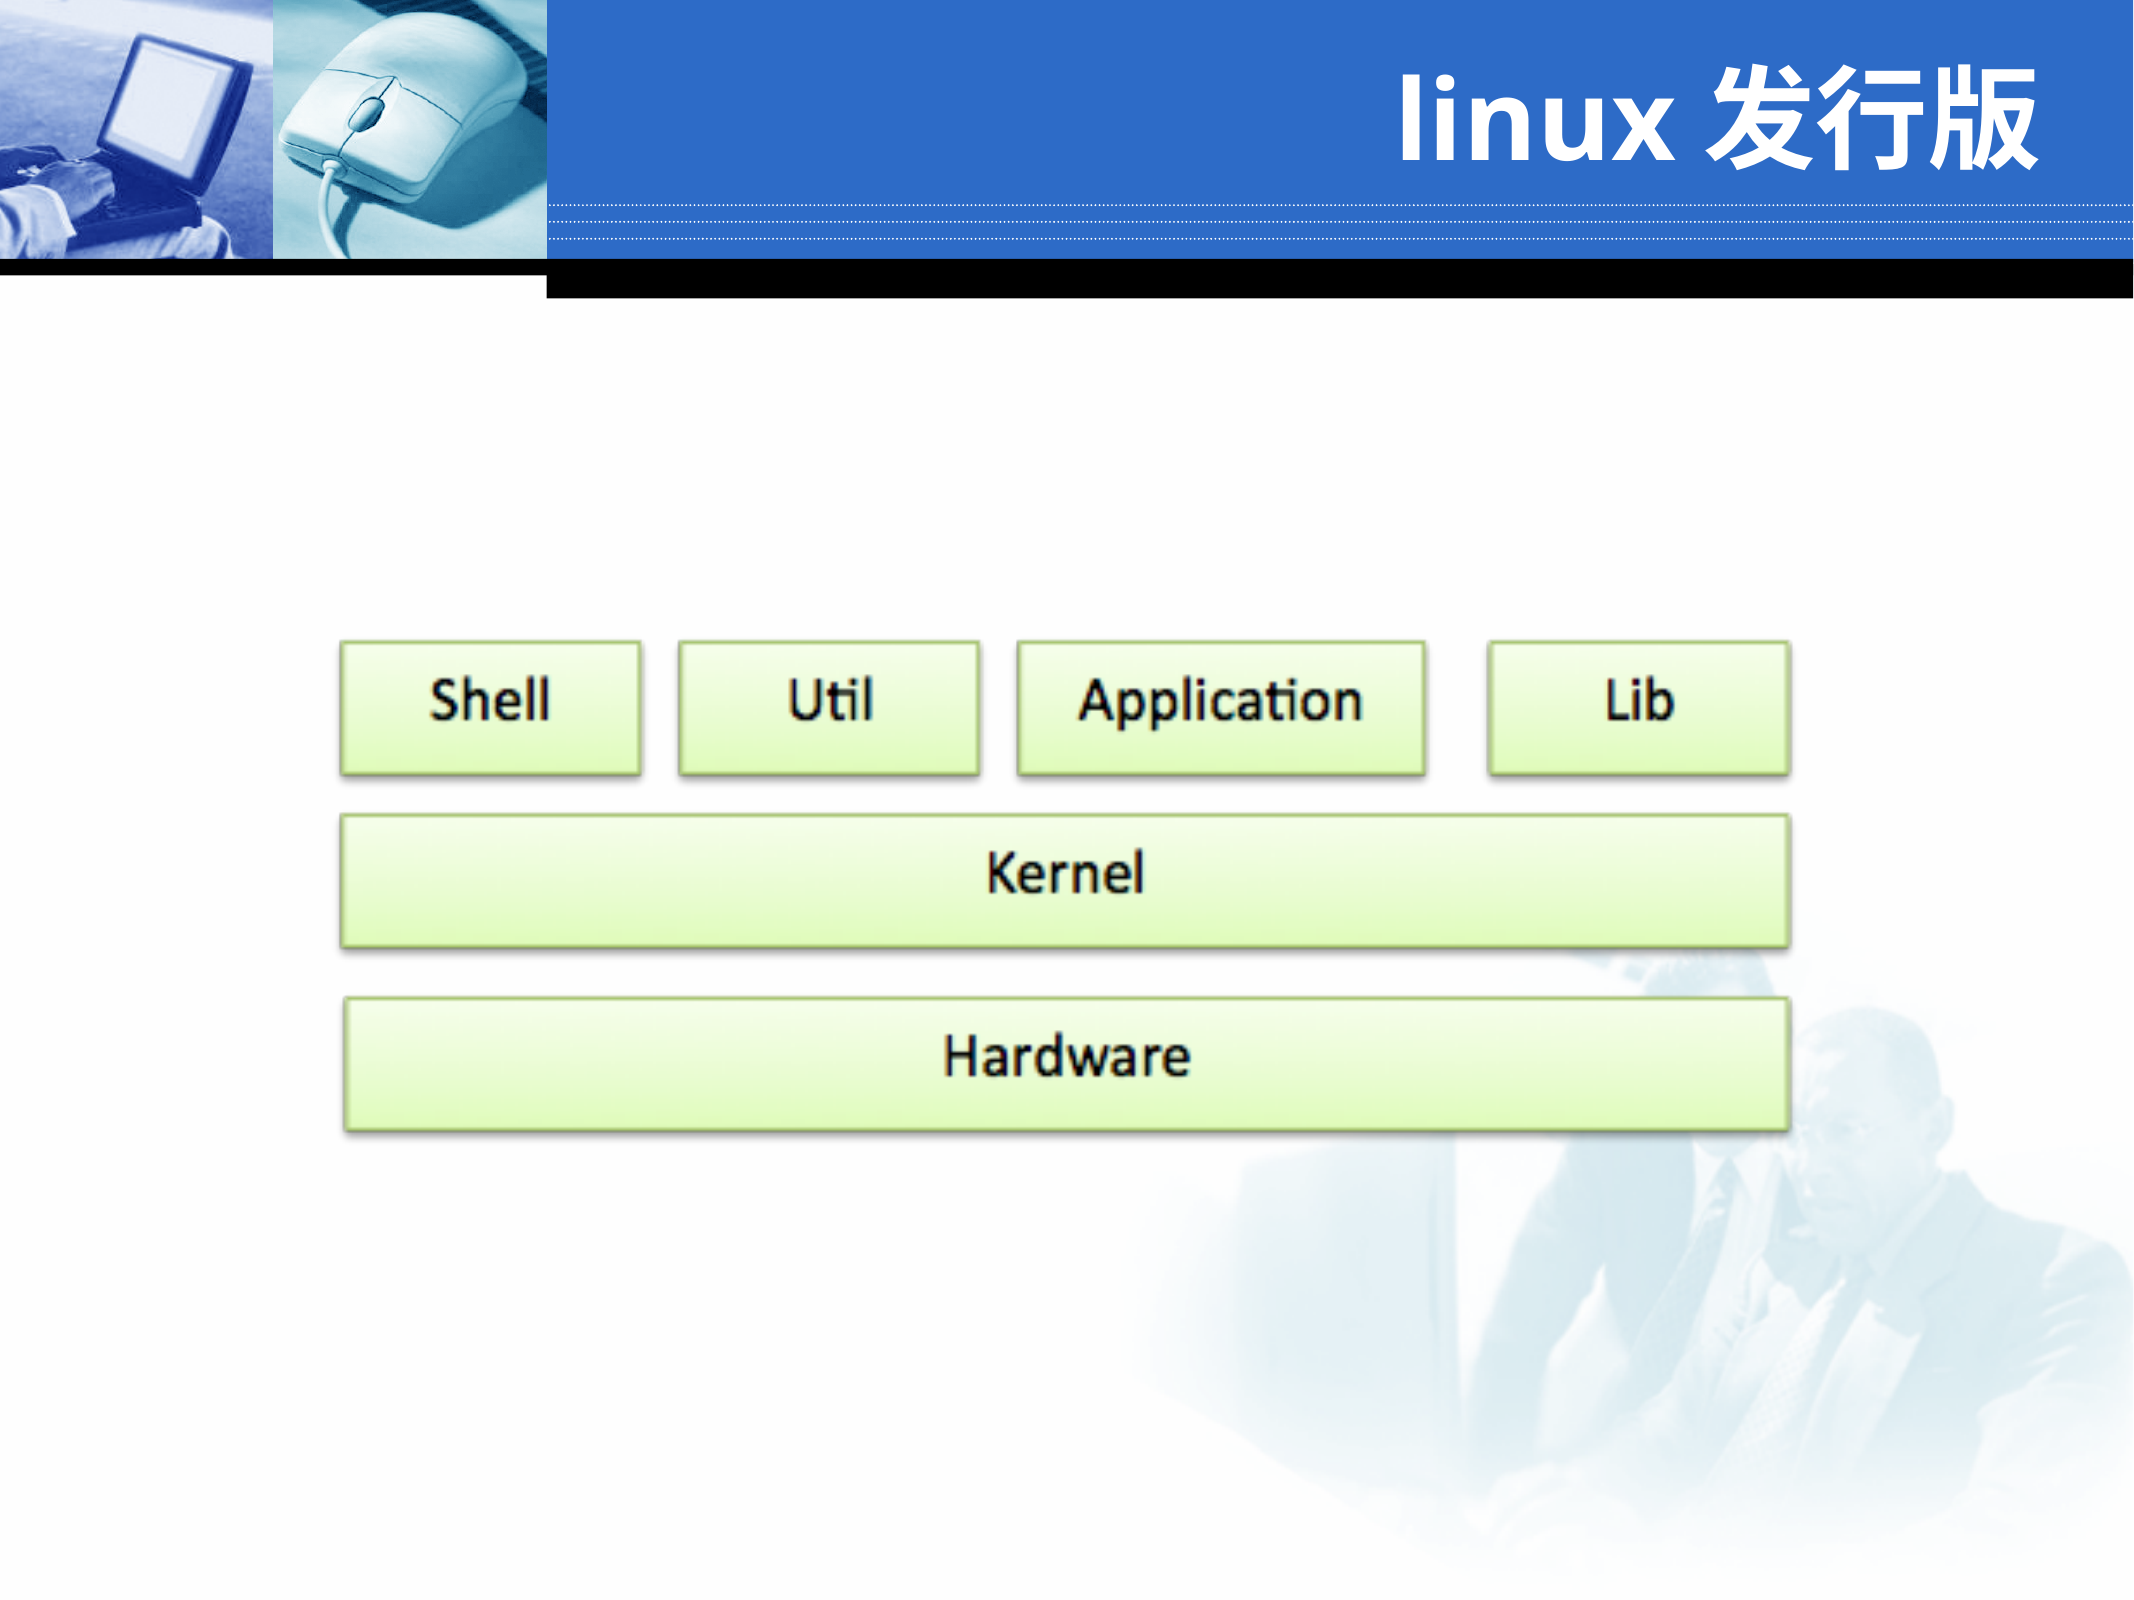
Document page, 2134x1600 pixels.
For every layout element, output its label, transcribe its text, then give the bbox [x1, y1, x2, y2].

picture [0, 276, 2134, 1600]
title linux发行版 [586, 53, 2063, 178]
picture [0, 0, 547, 258]
